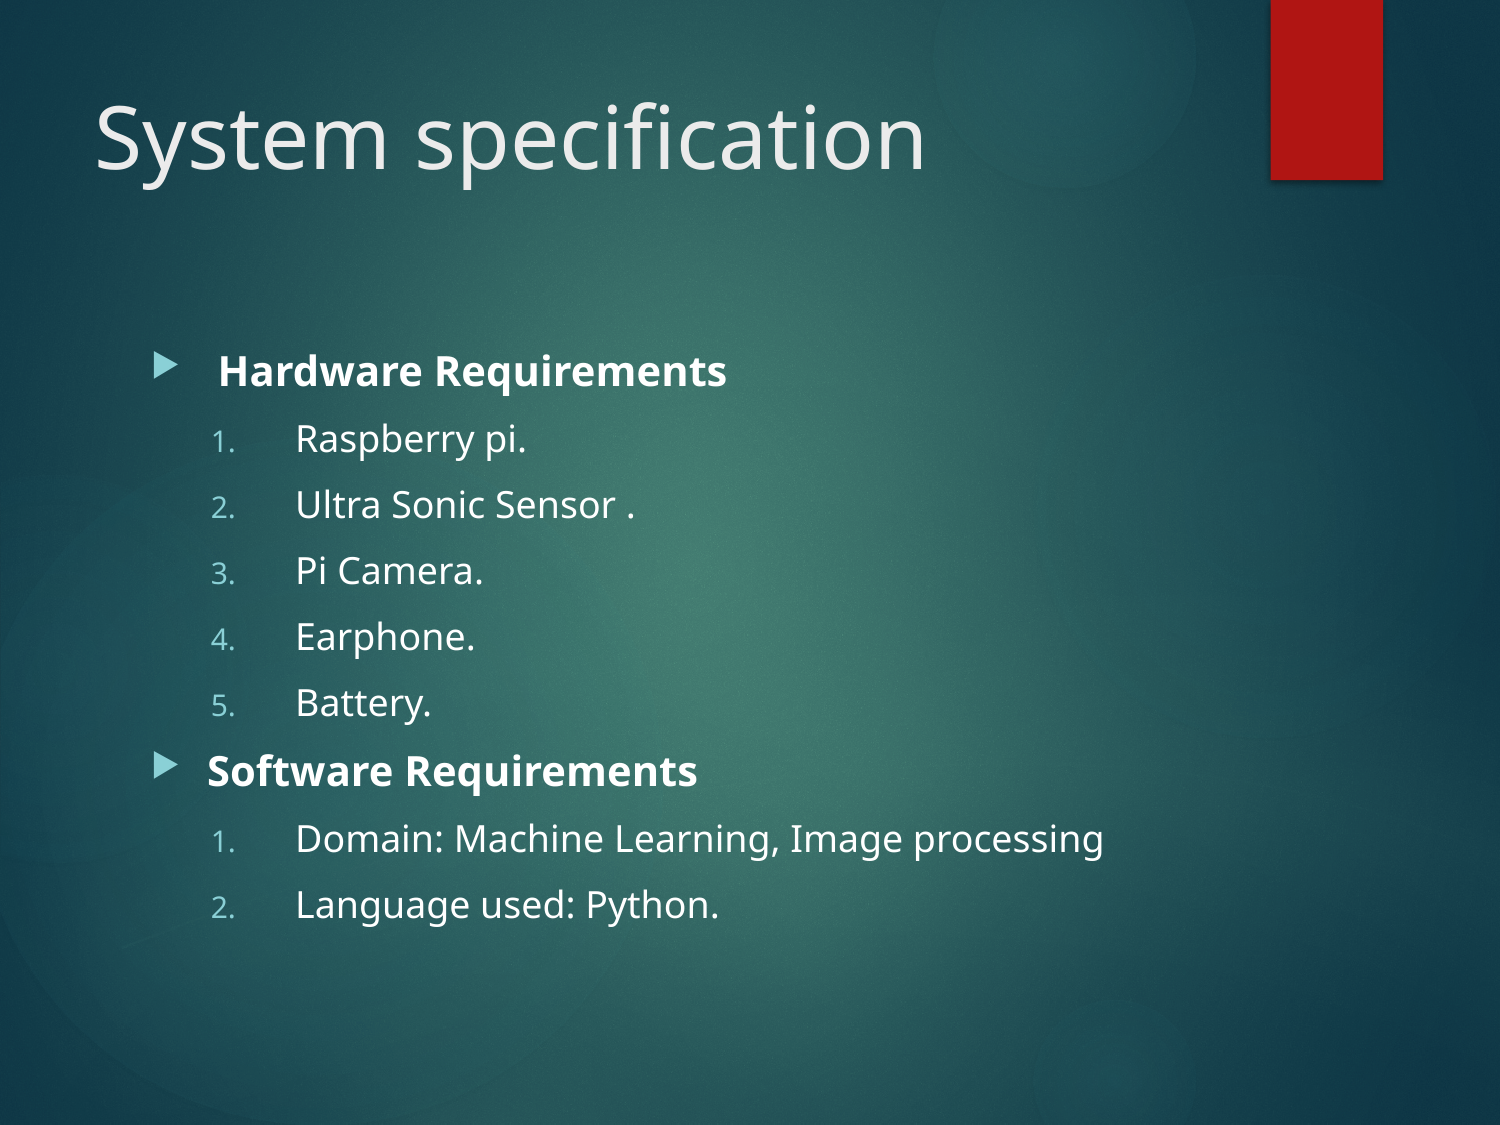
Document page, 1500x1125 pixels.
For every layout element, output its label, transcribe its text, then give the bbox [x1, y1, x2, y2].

list Hardware Requirements Raspberry pi. Ultra Sonic Sensor . Pi Camera. Earphone. Battery. Software Requirements Domain: Machine Learning, Image processing Language used: Python. [135, 336, 1237, 1025]
title System specification [79, 74, 1237, 304]
